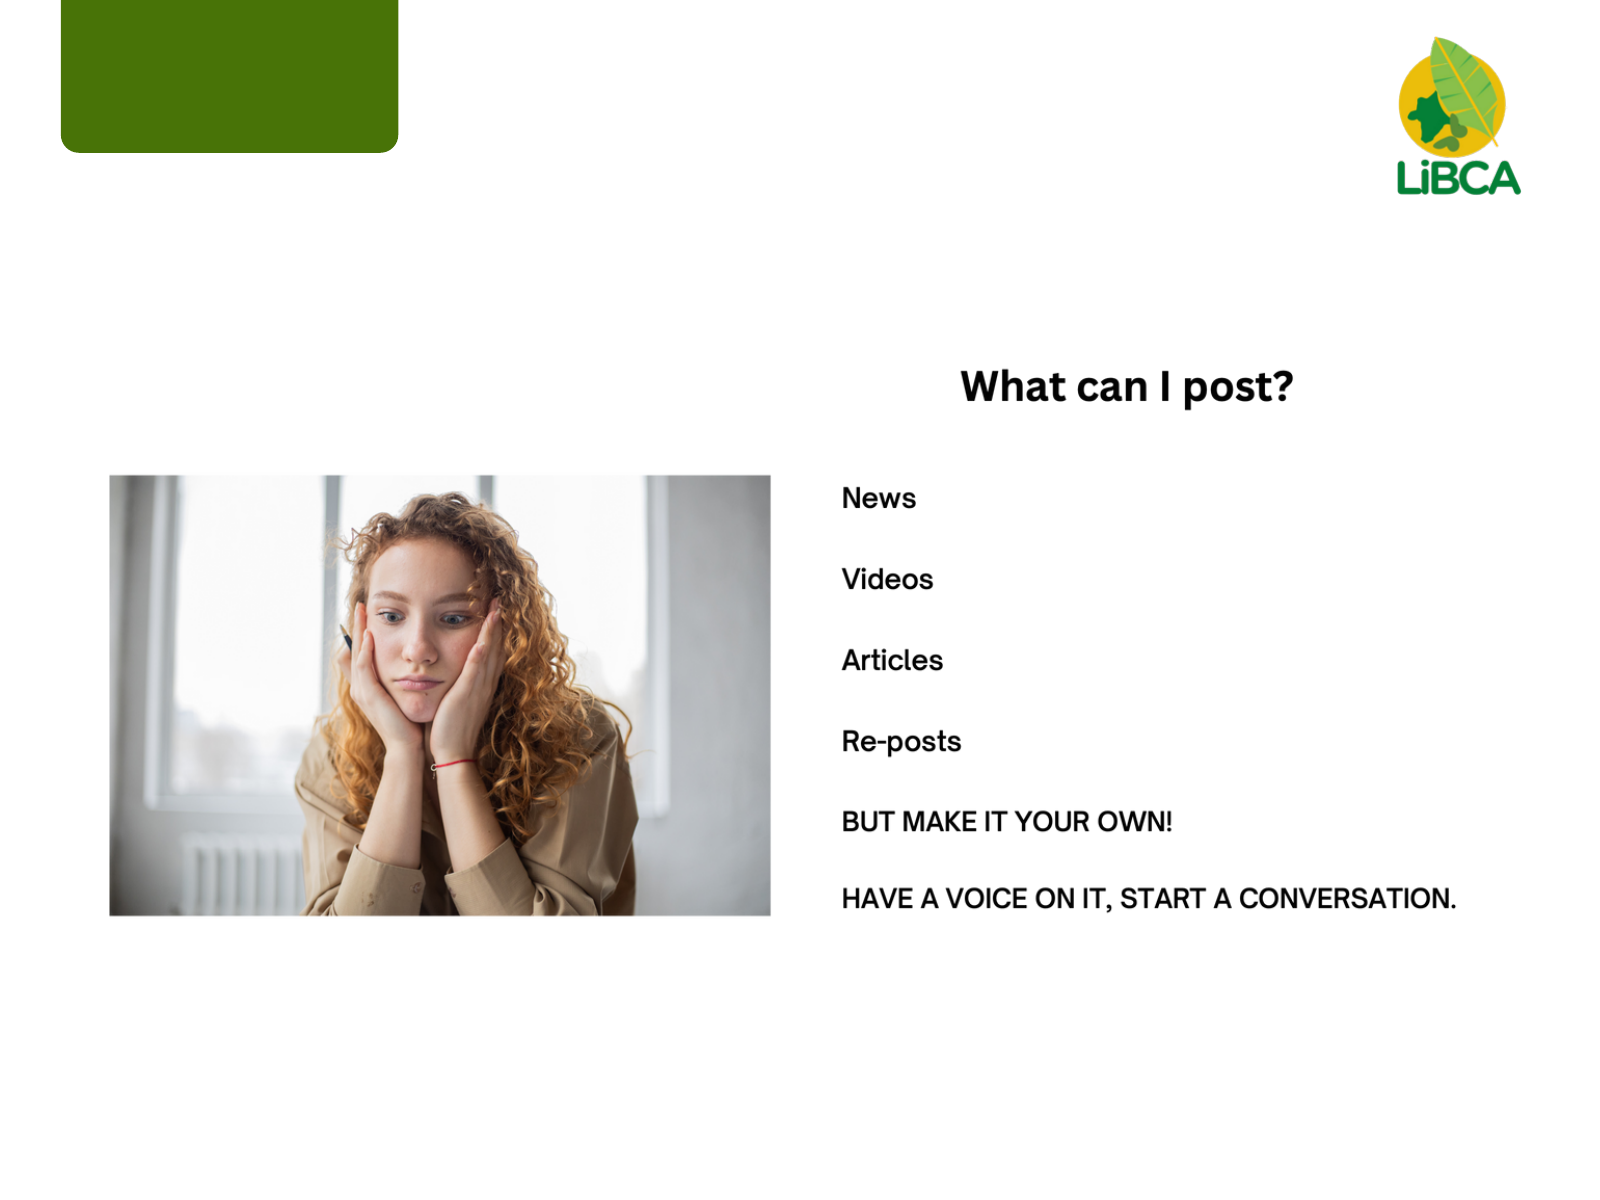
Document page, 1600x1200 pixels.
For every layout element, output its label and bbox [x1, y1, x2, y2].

text_box [109, 349, 1480, 930]
text_box [60, 0, 399, 153]
text_box [1387, 28, 1529, 219]
